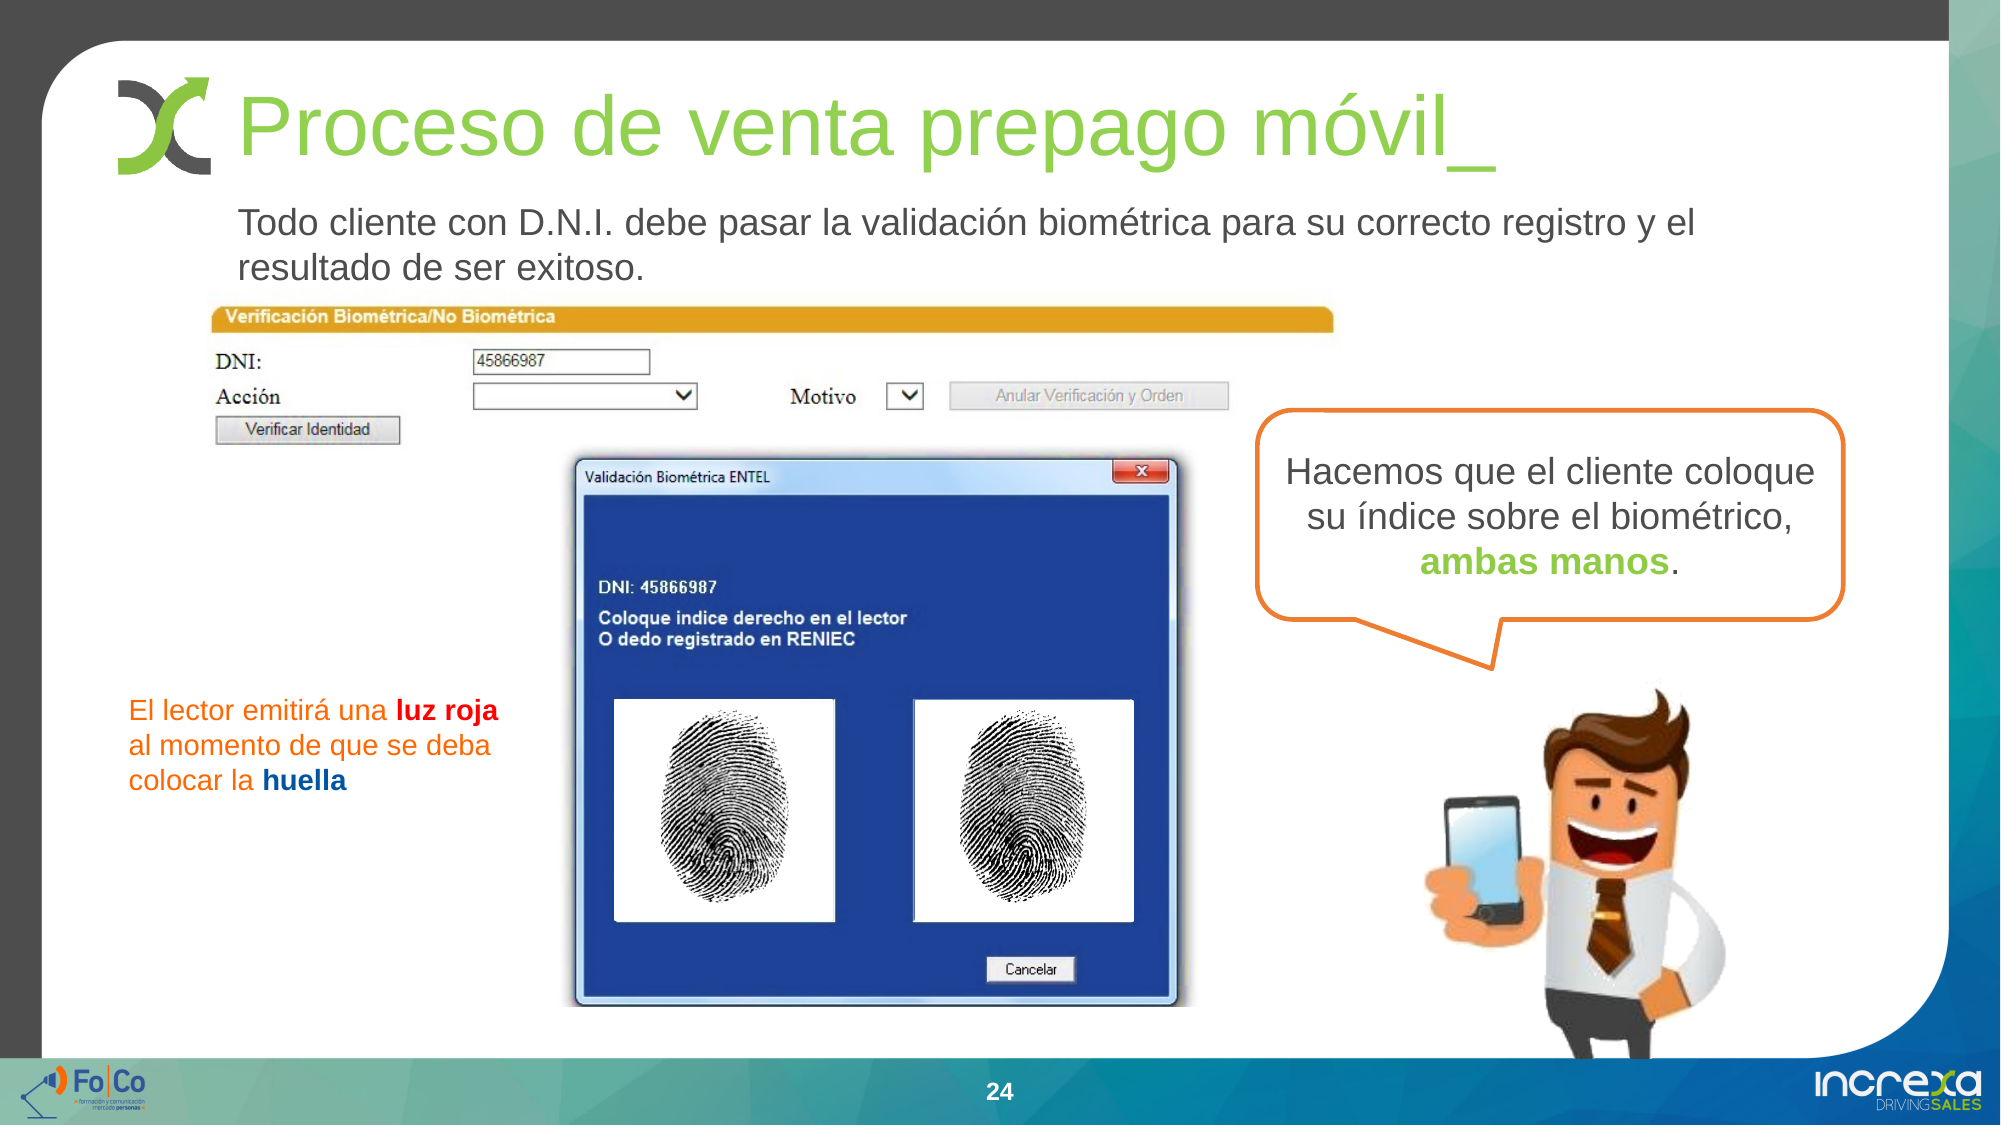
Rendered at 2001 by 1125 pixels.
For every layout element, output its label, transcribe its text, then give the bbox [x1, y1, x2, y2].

picture [0, 0, 2001, 1125]
text_box Todo cliente con D.N.I. debe pasar la validación biométrica para su correcto registro y el resultado de ser exitoso. [222, 190, 1869, 296]
text_box El lector emitirá una luz roja al momento de que se deba colocar la huella [113, 684, 207, 804]
slide_number 24 [774, 1060, 1225, 1121]
title Proceso de venta prepago móvil_ [222, 74, 1778, 182]
text_box Hacemos que el cliente coloque su índice sobre el biométrico, ambas manos. [1343, 409, 1845, 619]
